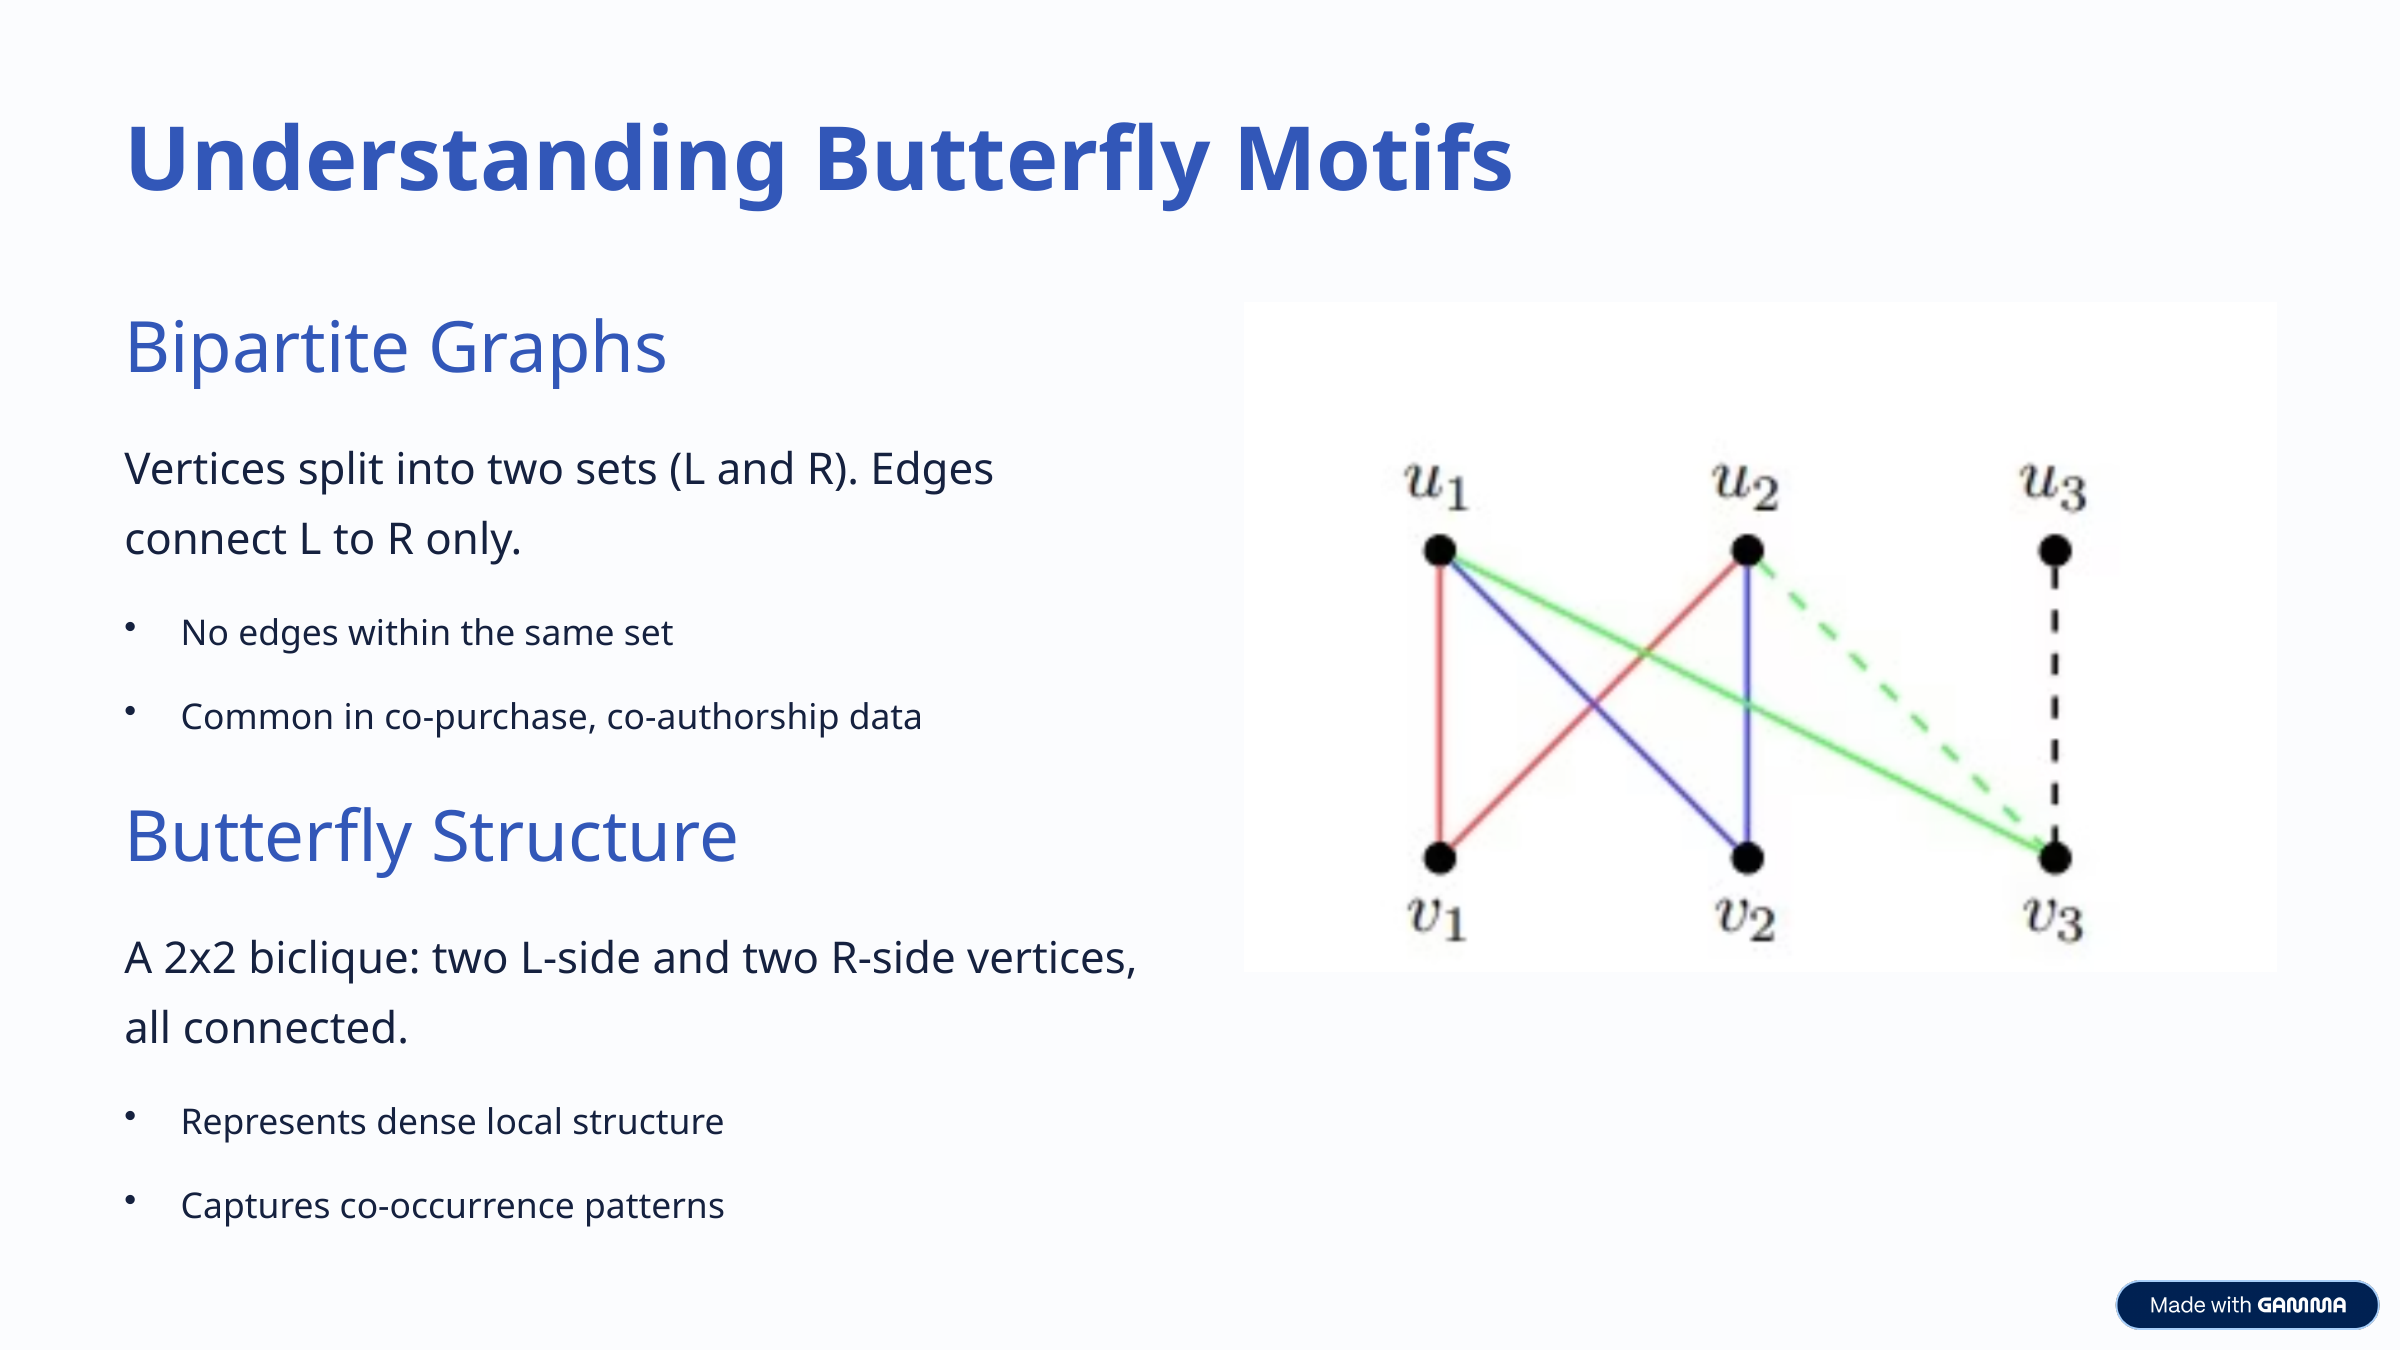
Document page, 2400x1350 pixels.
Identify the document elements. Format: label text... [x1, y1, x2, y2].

text_box Common in co-purchase, co-authorship data [124, 679, 1157, 752]
picture [1244, 302, 2277, 973]
text_box Butterfly Structure [124, 786, 836, 876]
text_box Captures co-occurrence patterns [124, 1168, 1157, 1240]
text_box Vertices split into two sets (L and R). Edges connect L to R only. [124, 422, 1157, 565]
picture [2106, 1271, 2389, 1339]
text_box Bipartite Graphs [124, 297, 836, 387]
text_box A 2x2 biclique: two L-side and two R-side vertices, all connected. [124, 911, 1157, 1054]
text_box Understanding Butterfly Motifs [124, 97, 1464, 209]
text_box No edges within the same set [124, 596, 1157, 668]
text_box Represents dense local structure [124, 1085, 1157, 1157]
